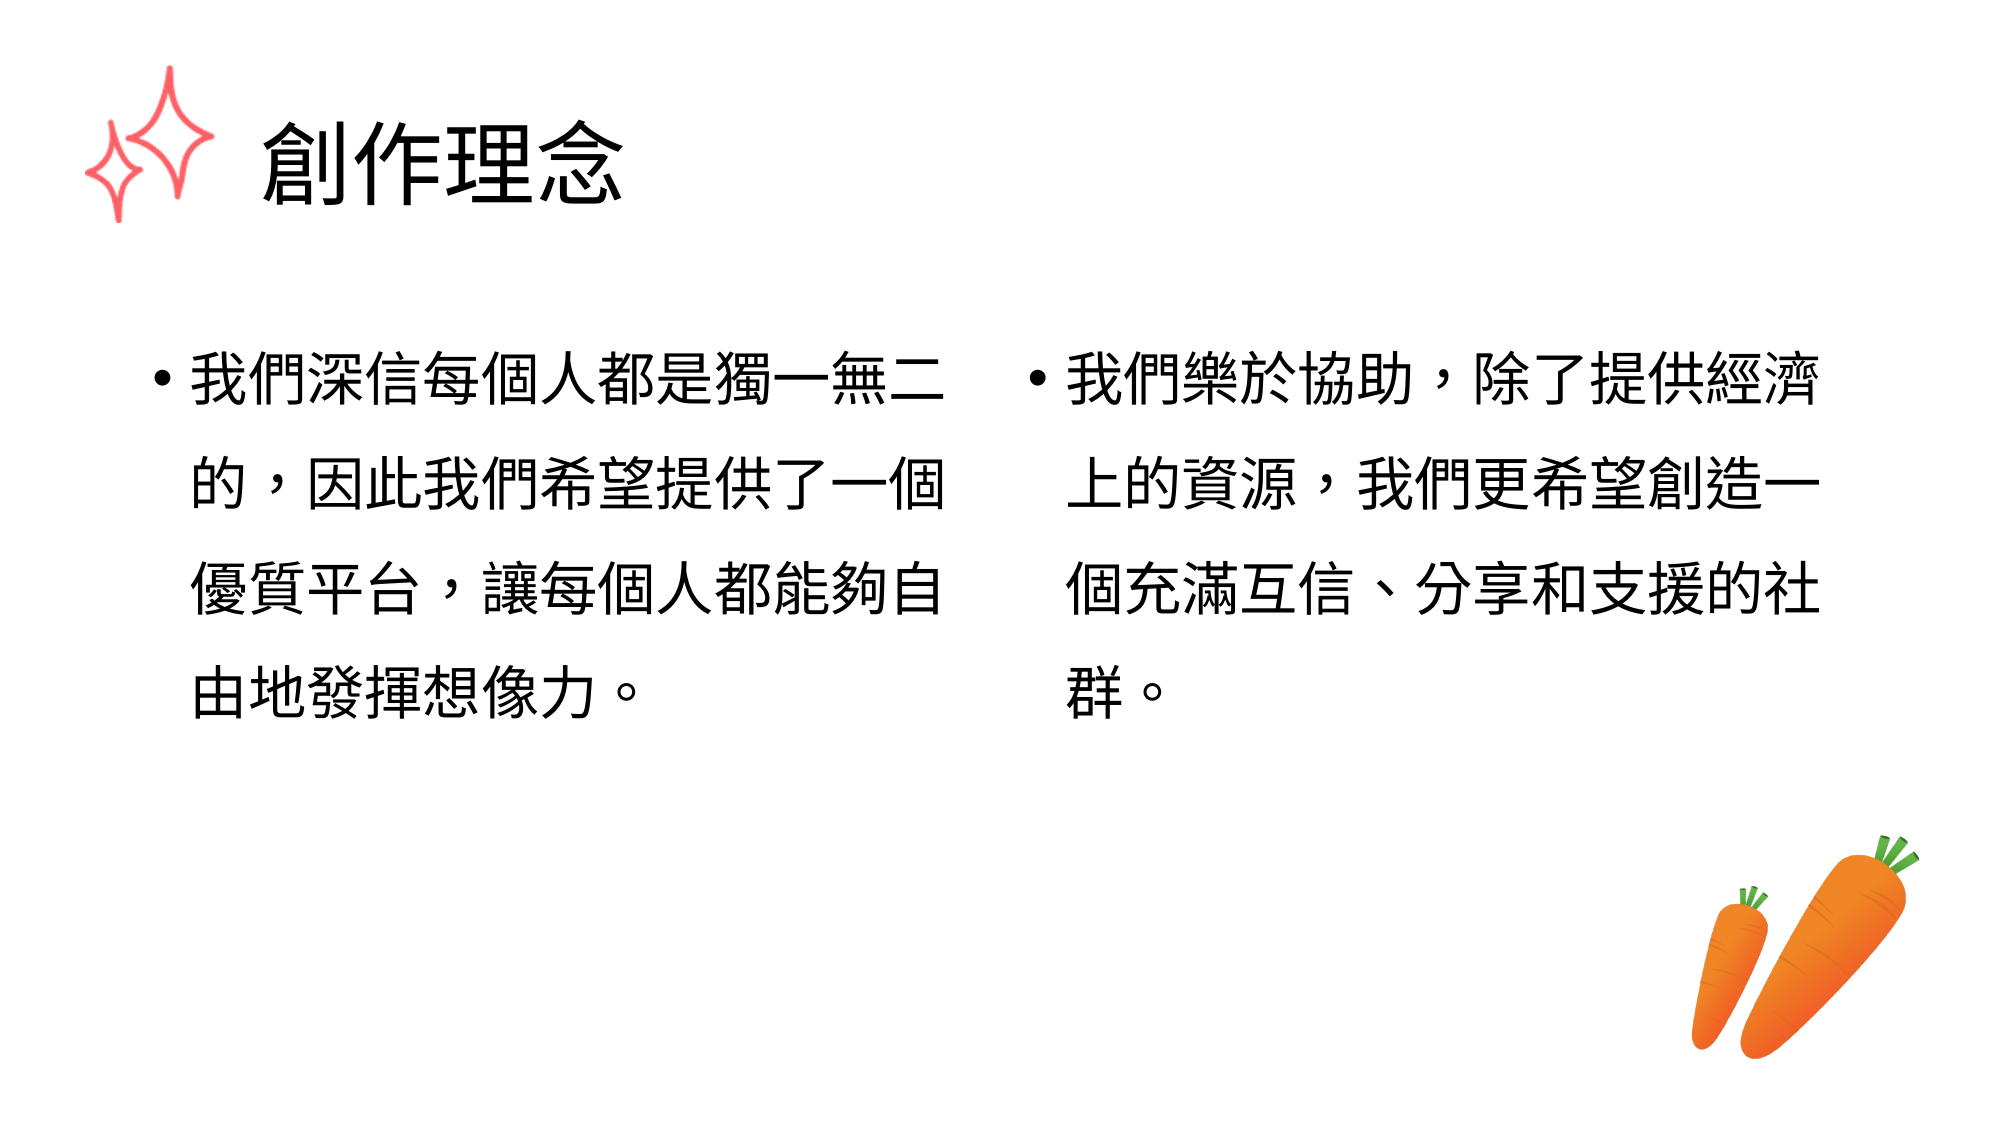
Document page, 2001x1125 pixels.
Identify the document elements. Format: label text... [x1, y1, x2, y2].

list 我們深信每個人都是獨一無二的，因此我們希望提供了一個優質平台，讓每個人都能夠自由地發揮想像力。 [137, 299, 988, 1014]
list 我們樂於協助，除了提供經濟上的資源，我們更希望創造一個充滿互信、分享和支援的社群。 [1012, 299, 1863, 1014]
picture [1674, 815, 1940, 1082]
picture [85, 59, 230, 223]
title 創作理念 [244, 59, 1863, 278]
